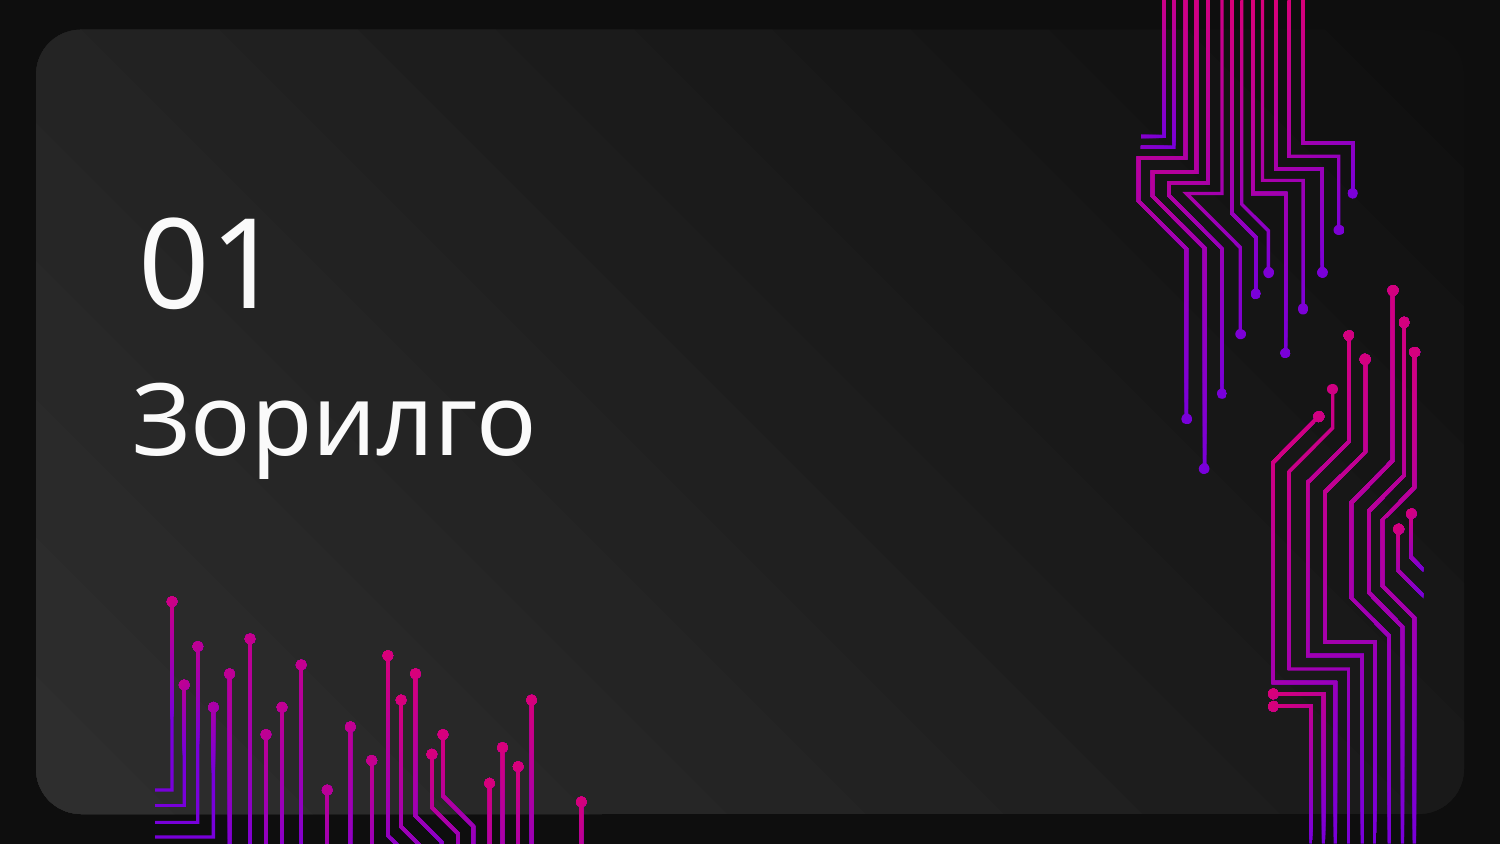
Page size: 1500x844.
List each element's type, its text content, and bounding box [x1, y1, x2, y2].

title Зорилго [116, 346, 794, 485]
title 01 [116, 189, 304, 328]
